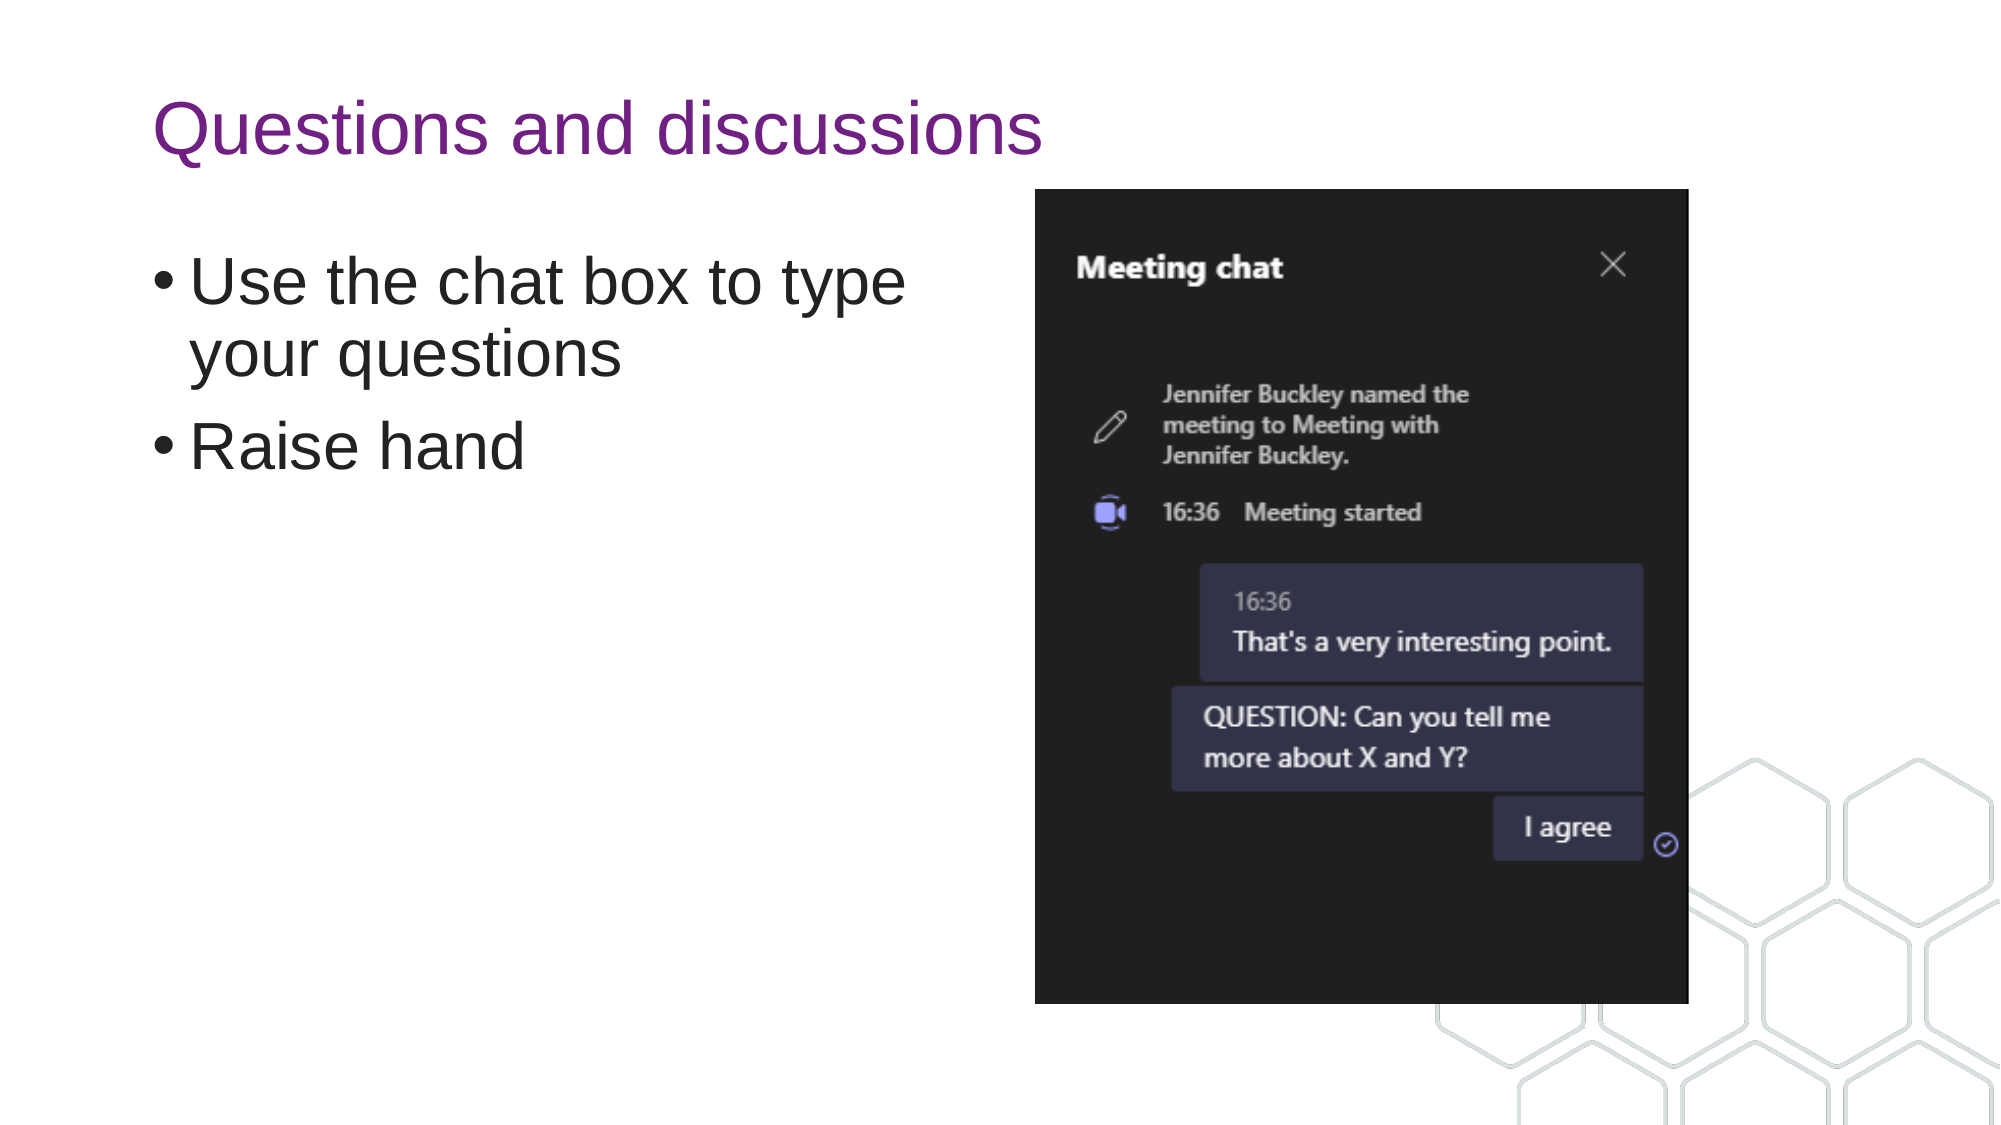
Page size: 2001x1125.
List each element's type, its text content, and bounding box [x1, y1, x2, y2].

picture [1034, 189, 2000, 1125]
list Use the chat box to type your questions​ Raise hand [137, 239, 965, 954]
title Questions and discussions [137, 85, 1775, 176]
